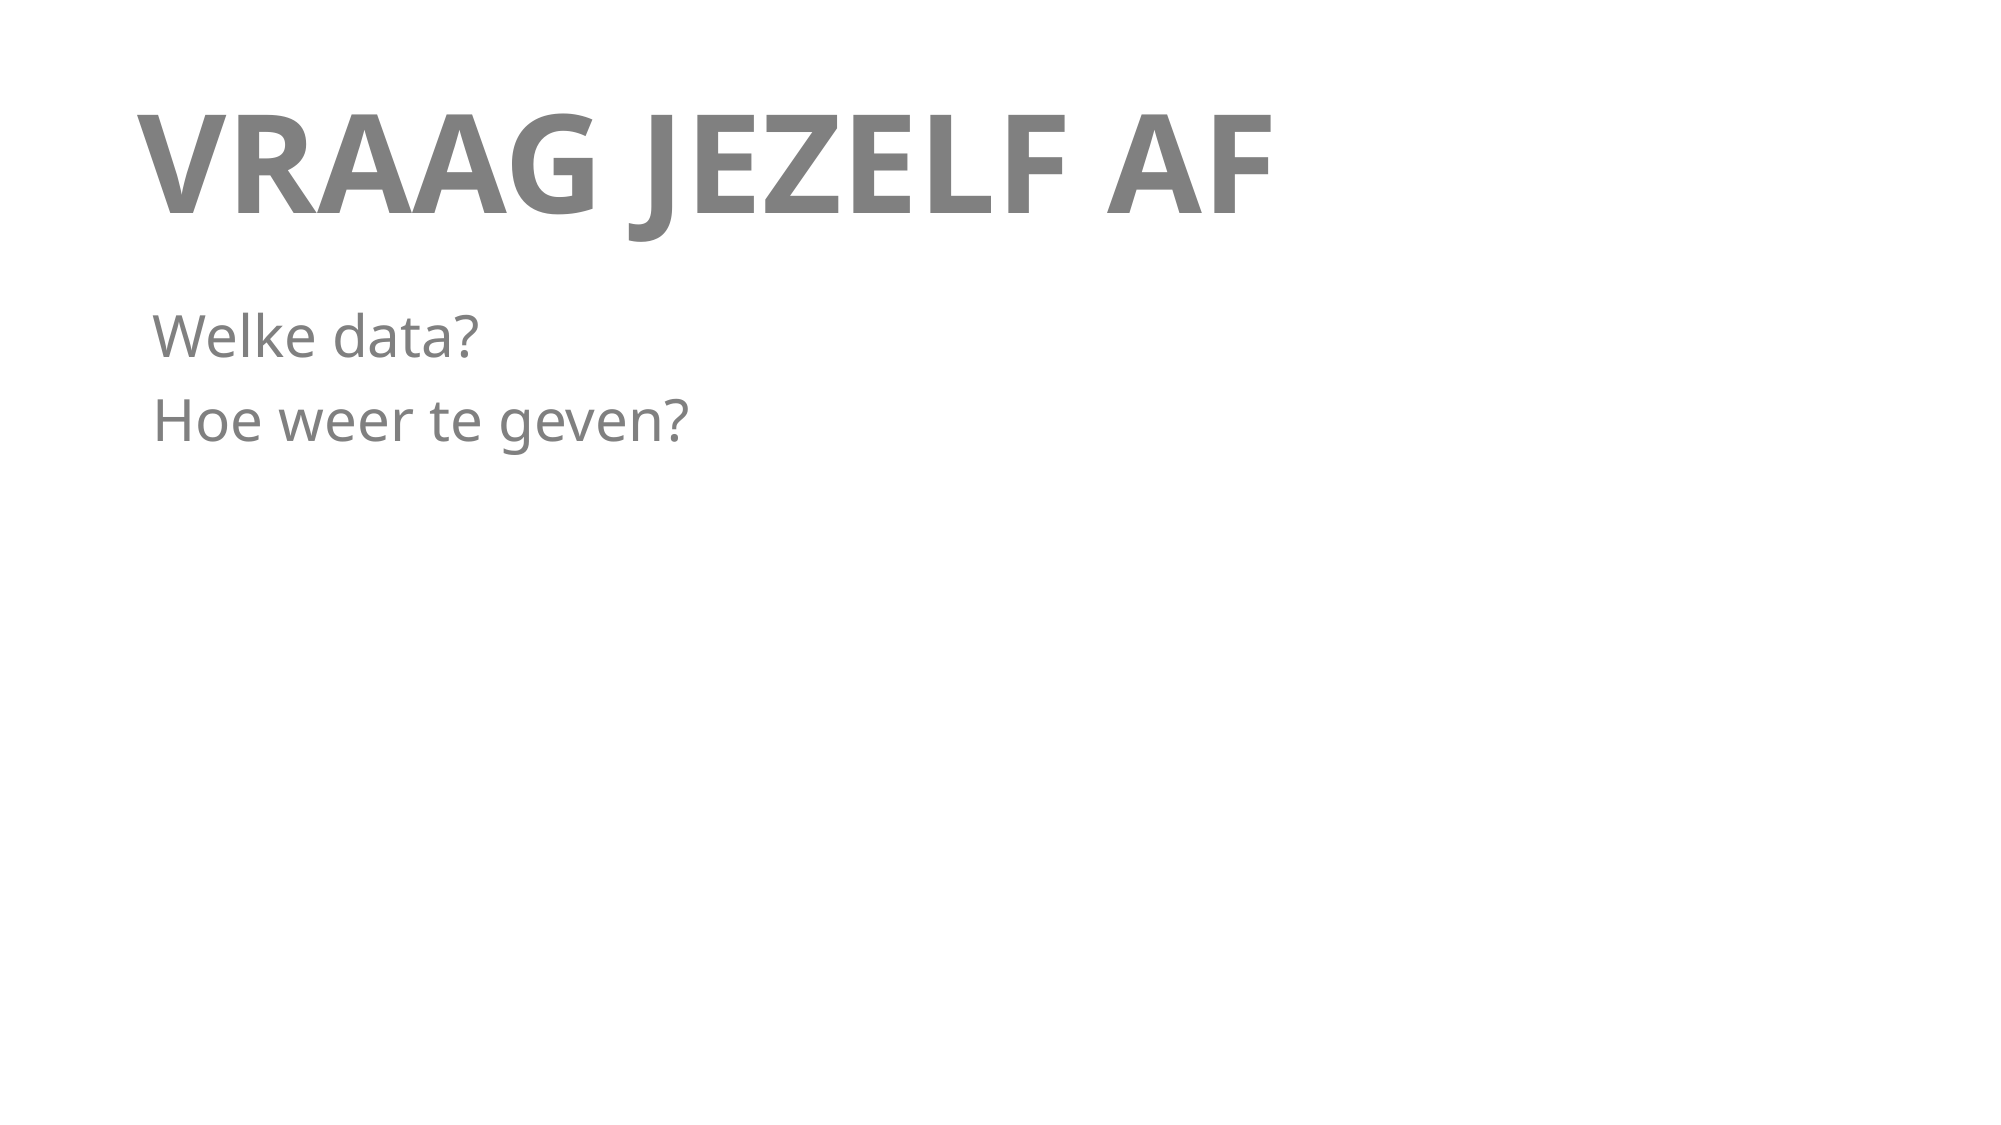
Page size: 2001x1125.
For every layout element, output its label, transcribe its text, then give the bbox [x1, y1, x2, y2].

list Welke data? Hoe weer te geven? [137, 299, 1863, 1014]
title VRAAG JEZELF AF [137, 59, 1863, 278]
